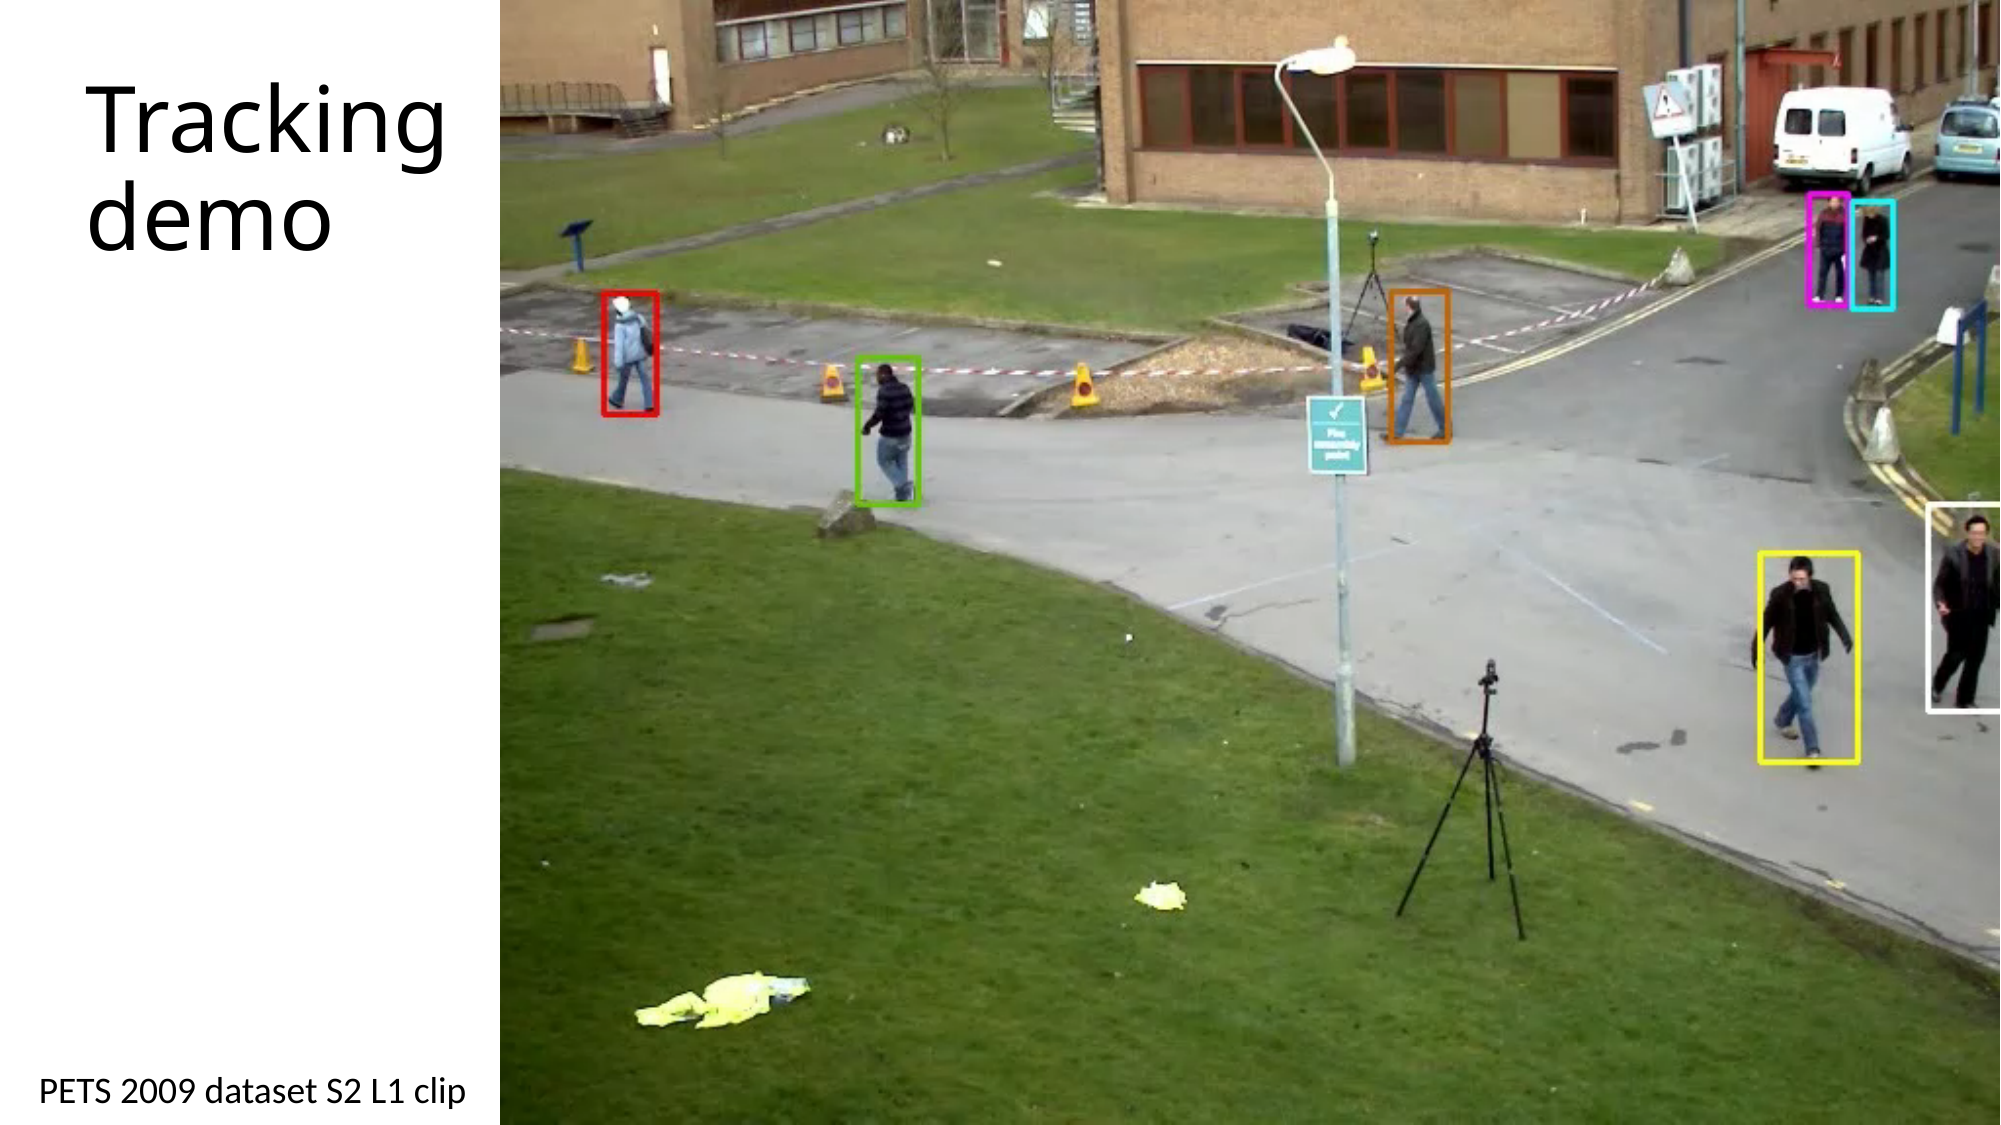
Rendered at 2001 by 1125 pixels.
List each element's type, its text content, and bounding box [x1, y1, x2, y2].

title Tracking demo [70, 63, 499, 281]
text_box PETS 2009 dataset S2 L1 clip [24, 1058, 499, 1119]
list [499, 0, 2000, 1125]
